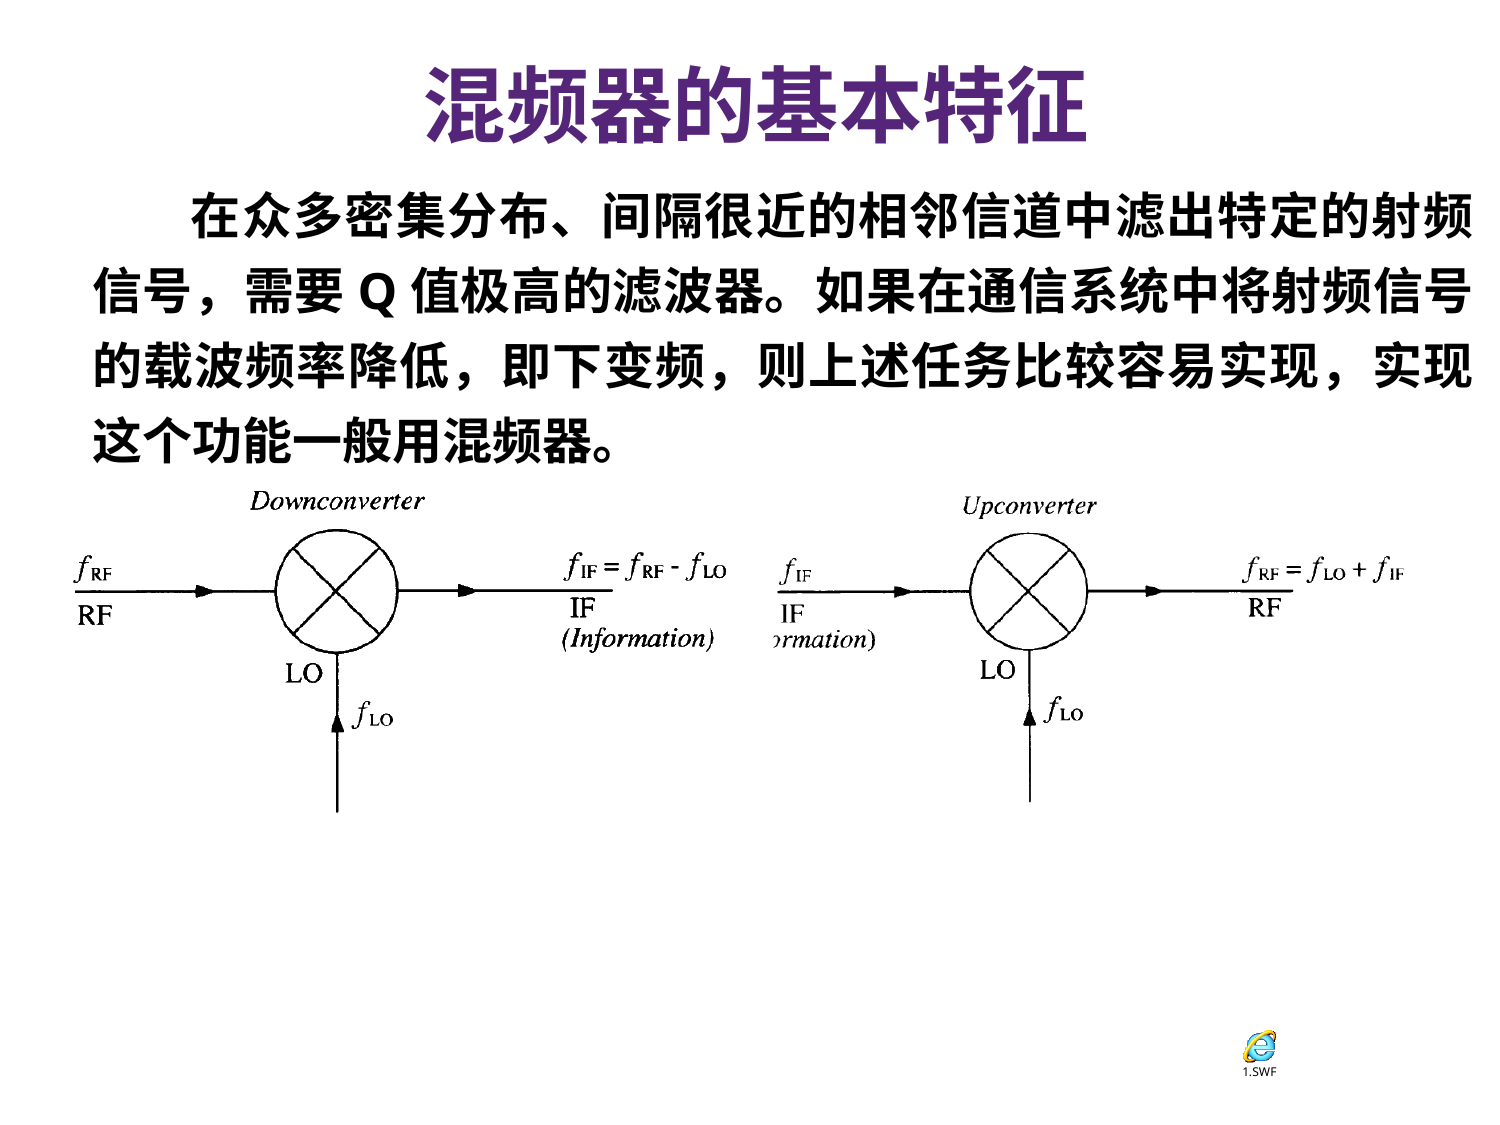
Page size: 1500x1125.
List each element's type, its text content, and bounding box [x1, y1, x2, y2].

picture [773, 474, 1436, 825]
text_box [1236, 1030, 1282, 1086]
text_box 在众多密集分布、间隔很近的相邻信道中滤出特定的射频信号，需要Q值极高的滤波器。如果在通信系统中将射频信号的载波频率降低，即下变频，则上述任务比较容易实现，实现这个功能一般用混频器。 [77, 162, 1489, 478]
picture [70, 488, 727, 837]
title 混频器的基本特征 [80, 8, 1431, 162]
